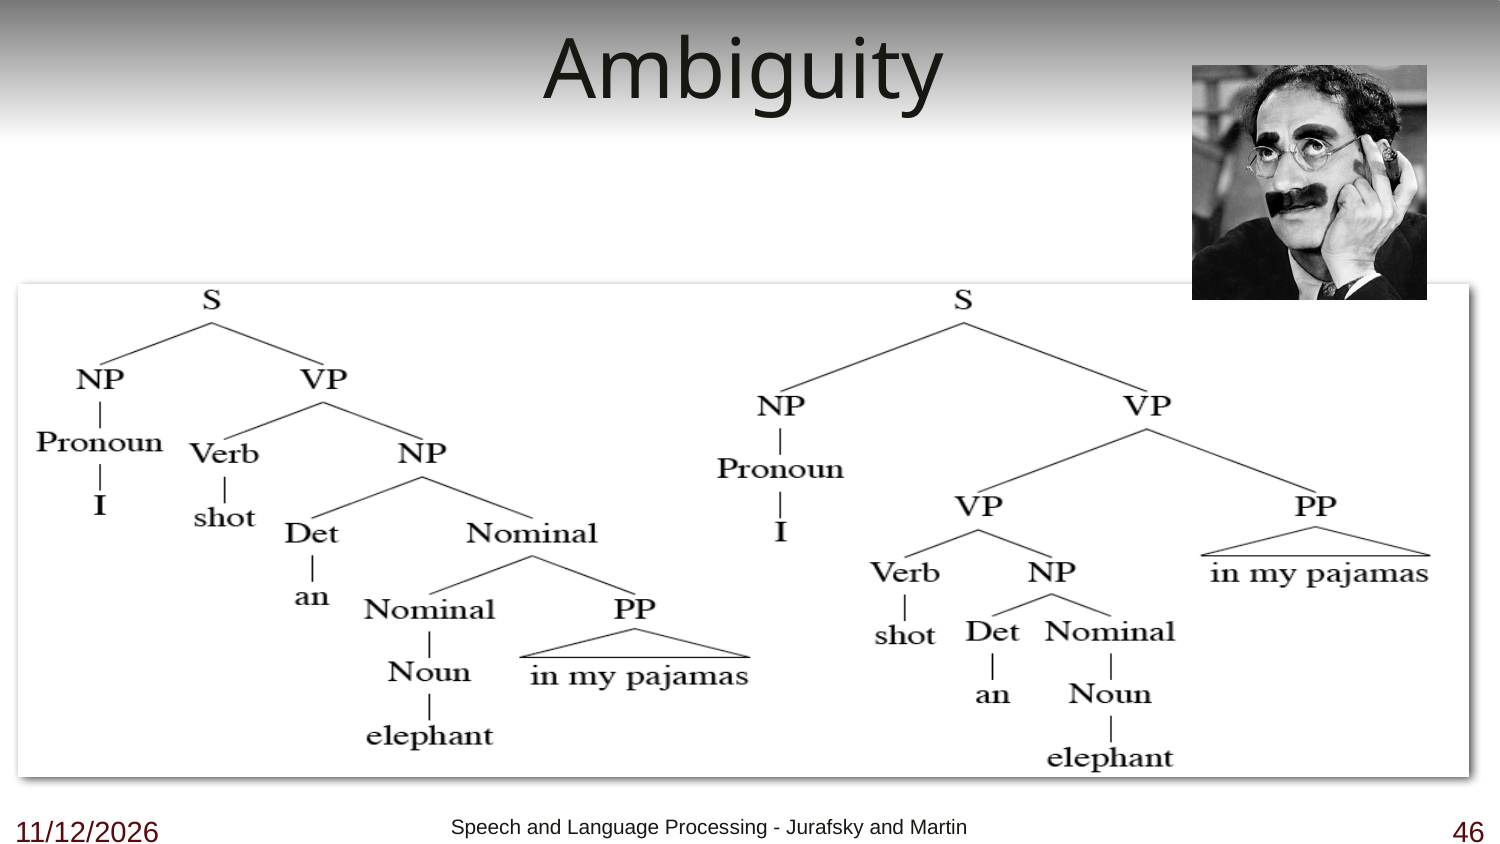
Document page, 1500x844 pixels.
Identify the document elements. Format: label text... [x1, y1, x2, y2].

picture [18, 65, 1469, 777]
slide_number 46 [1424, 806, 1500, 844]
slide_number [0, 806, 199, 844]
title Ambiguity [12, 0, 1475, 132]
footer Speech and Language Processing - Jurafsky and Martin [199, 806, 1424, 844]
